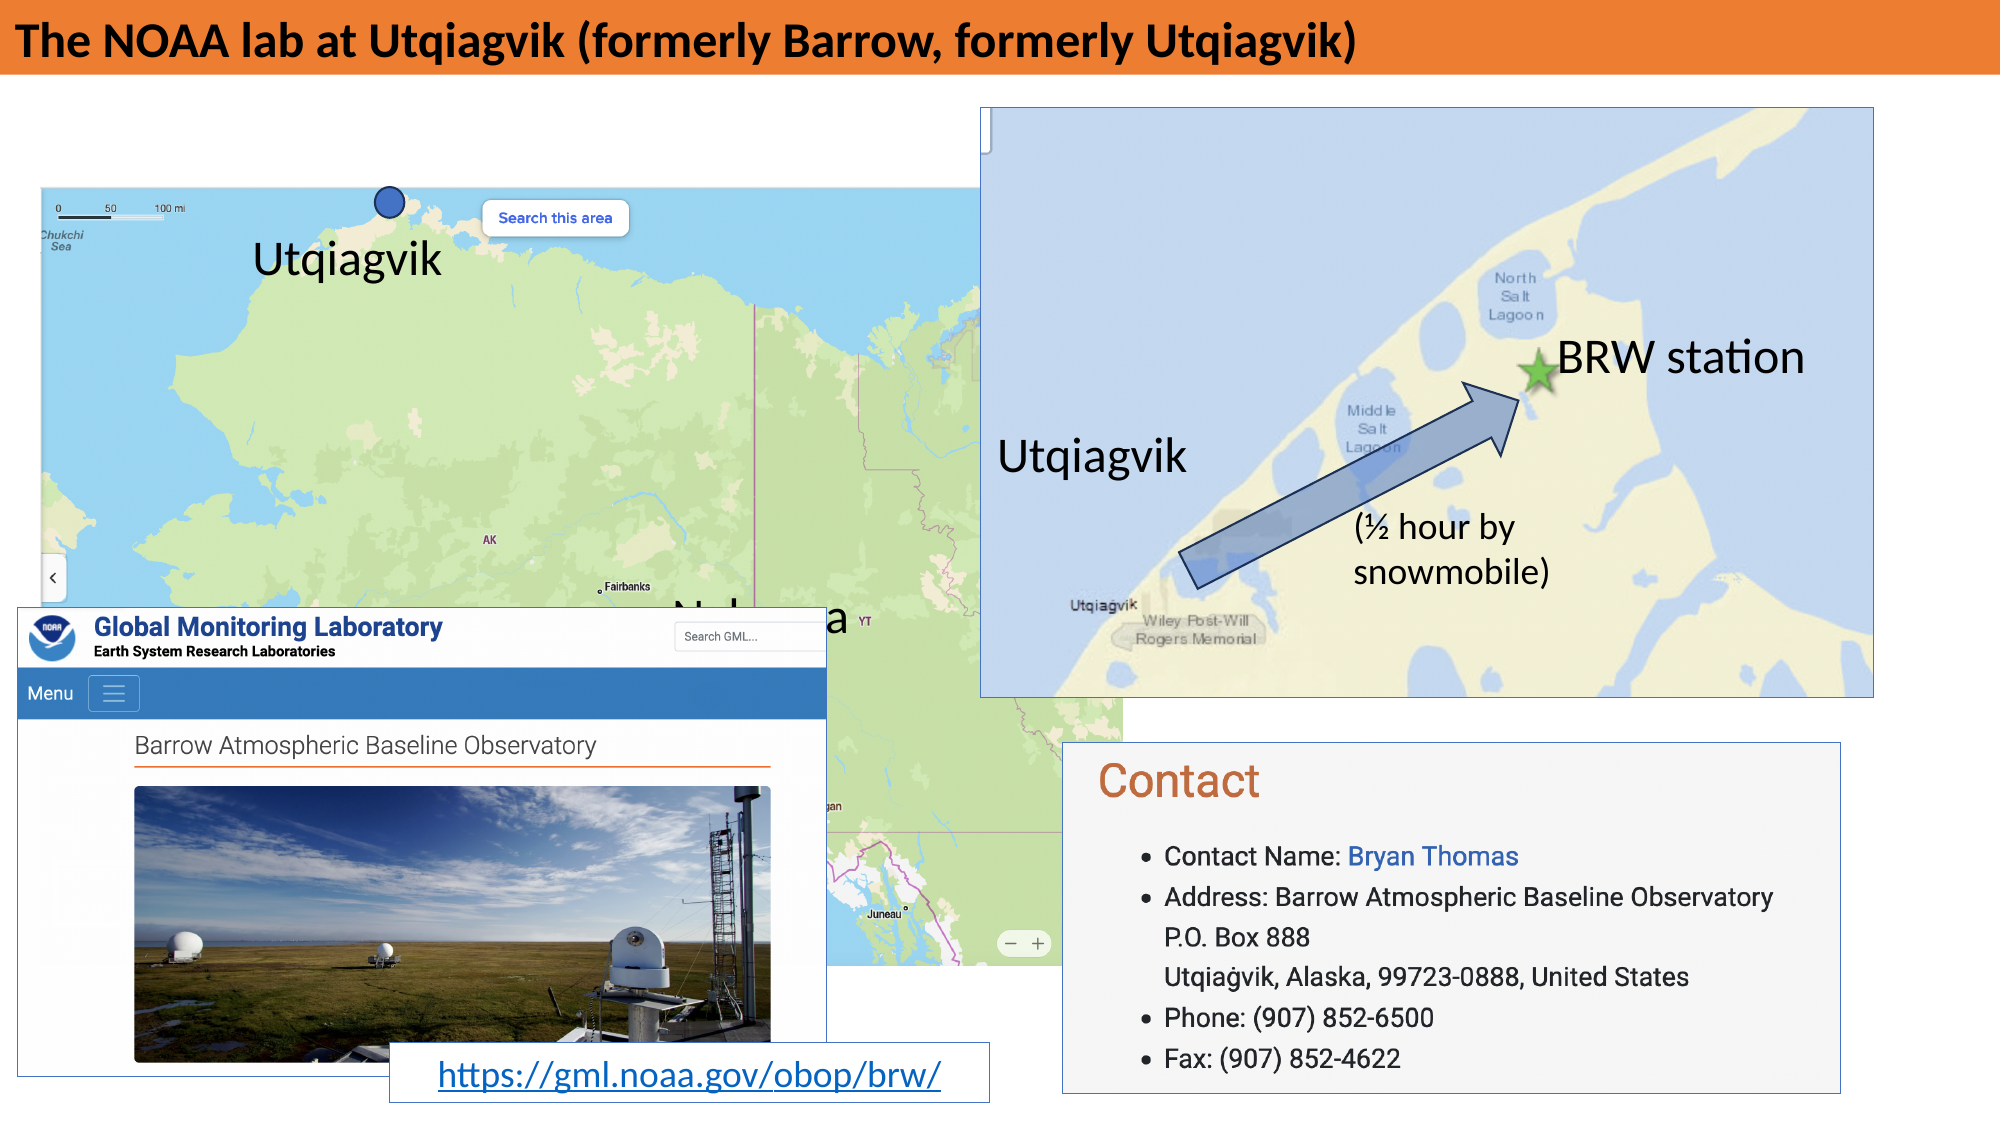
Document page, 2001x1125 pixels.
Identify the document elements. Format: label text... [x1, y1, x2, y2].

picture [1062, 742, 1841, 1094]
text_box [39, 186, 1123, 966]
text_box https://gml.noaa.gov/obop/brw/ [389, 1042, 990, 1103]
picture [17, 607, 827, 1077]
text_box The NOAA lab at Utqiagvik (formerly Barrow, formerly Utqiagvik) [0, 0, 2000, 75]
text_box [948, 107, 1874, 698]
